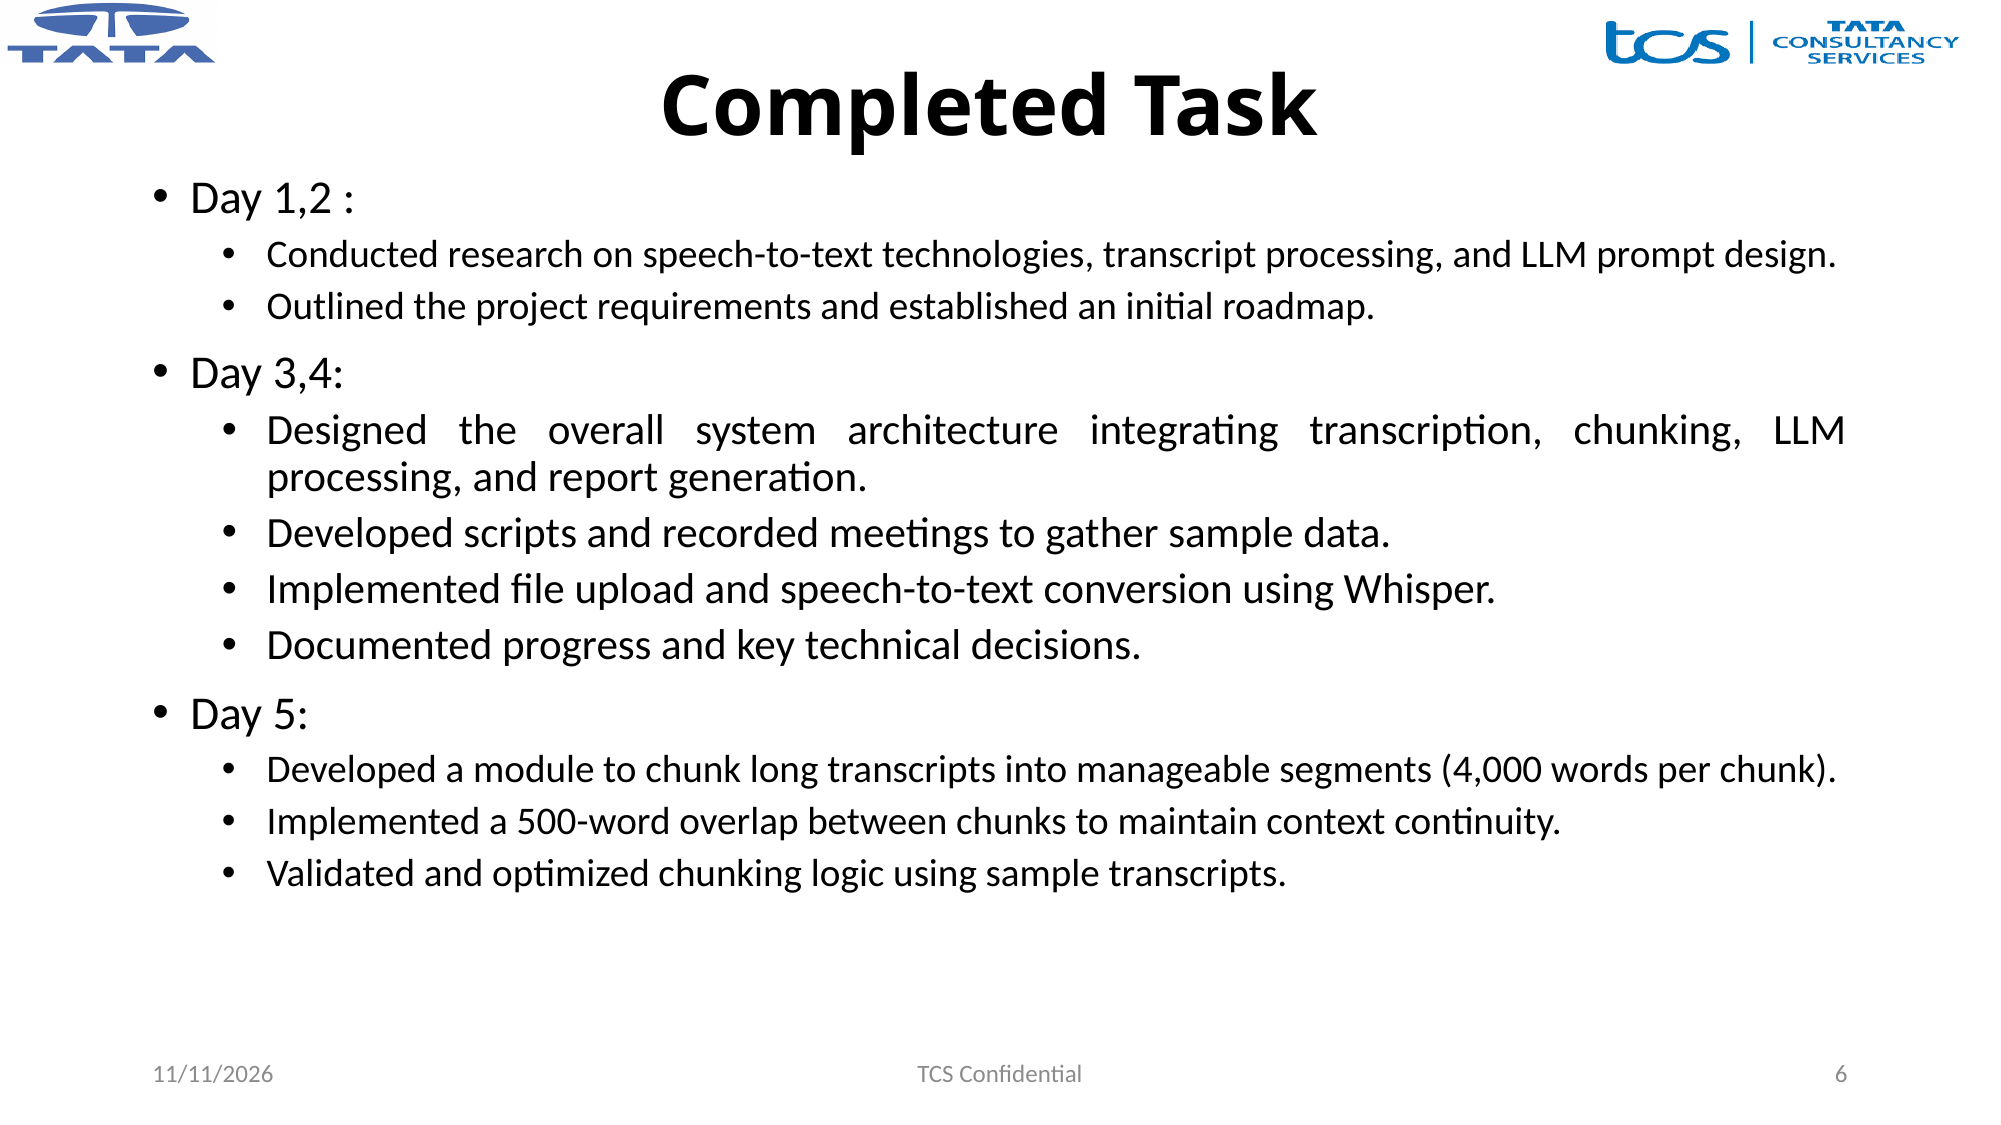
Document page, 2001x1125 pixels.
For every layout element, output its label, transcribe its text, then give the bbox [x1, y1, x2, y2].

title Completed Task [137, 51, 1863, 165]
list Day 1,2 : Conducted research on speech-to-text technologies, transcript processing, and LLM prompt design. Outlined the project requirements and established an initial roadmap. Day 3,4: Designed the overall system architecture integrating transcription, chunking, LLM processing, and report generation. Developed scripts and recorded meetings to gather sample data. Implemented file upload and speech-to-text conversion using Whisper. Documented progress and key technical decisions. Day 5: Developed a module to chunk long transcripts into manageable segments (4,000 words per chunk). Implemented a 500-word overlap between chunks to maintain context continuity. Validated and optimized chunking logic using sample transcripts. [137, 165, 1863, 943]
picture [0, 0, 222, 66]
footer TCS Confidential [662, 1042, 1338, 1103]
slide_number 6 [1412, 1042, 1863, 1103]
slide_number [137, 1042, 588, 1103]
picture [1567, 0, 2000, 85]
